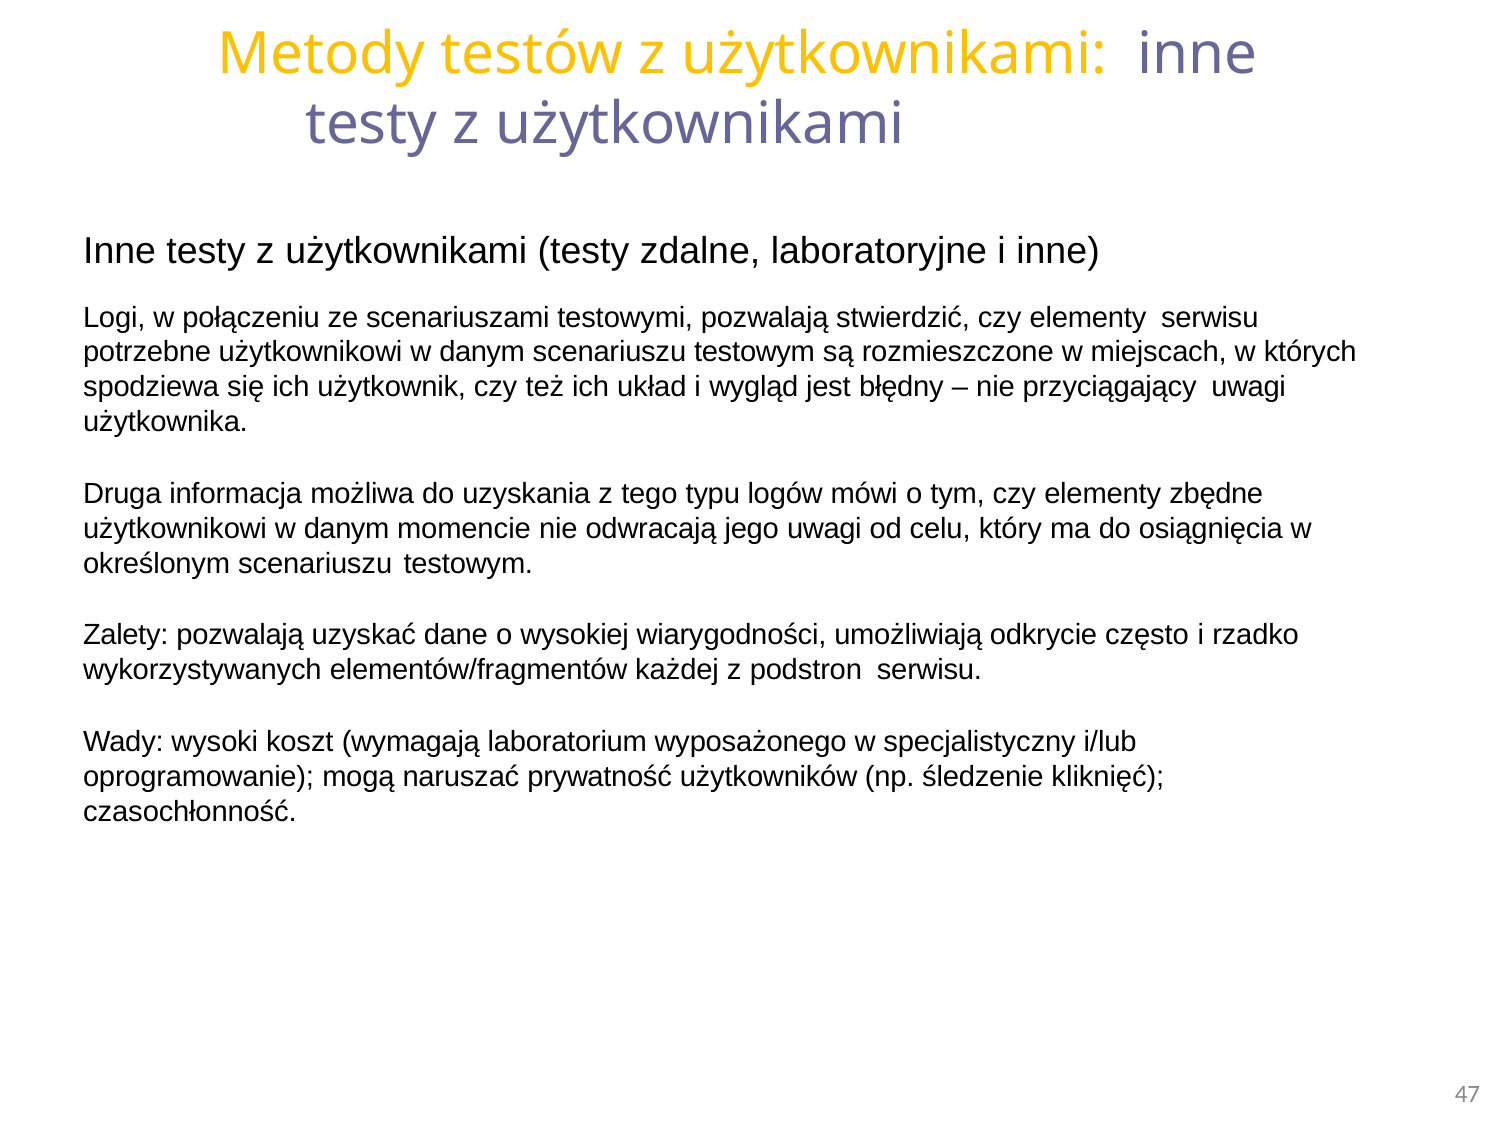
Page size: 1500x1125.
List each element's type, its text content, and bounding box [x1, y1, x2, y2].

text_box Inne testy z użytkownikami (testy zdalne, laboratoryjne i inne) Logi, w połączeniu ze scenariuszami testowymi, pozwalają stwierdzić, czy elementy serwisu potrzebne użytkownikowi w danym scenariuszu testowym są rozmieszczone w miejscach, w których spodziewa się ich użytkownik, czy też ich układ i wygląd jest błędny – nie przyciągający uwagi użytkownika. Druga informacja możliwa do uzyskania z tego typu logów mówi o tym, czy elementy zbędne użytkownikowi w danym momencie nie odwracają jego uwagi od celu, który ma do osiągnięcia w określonym scenariuszu testowym. Zalety: pozwalają uzyskać dane o wysokiej wiarygodności, umożliwiają odkrycie często i rzadko wykorzystywanych elementów/fragmentów każdej z podstron serwisu. Wady: wysoki koszt (wymagają laboratorium wyposażonego w specjalistyczny i/lub oprogramowanie); mogą naruszać prywatność użytkowników (np. śledzenie kliknięć); czasochłonność. [81, 224, 1373, 827]
slide_number 47 [1448, 1081, 1486, 1125]
title Metody testów z użytkownikami: inne testy z użytkownikami [215, 13, 1284, 204]
